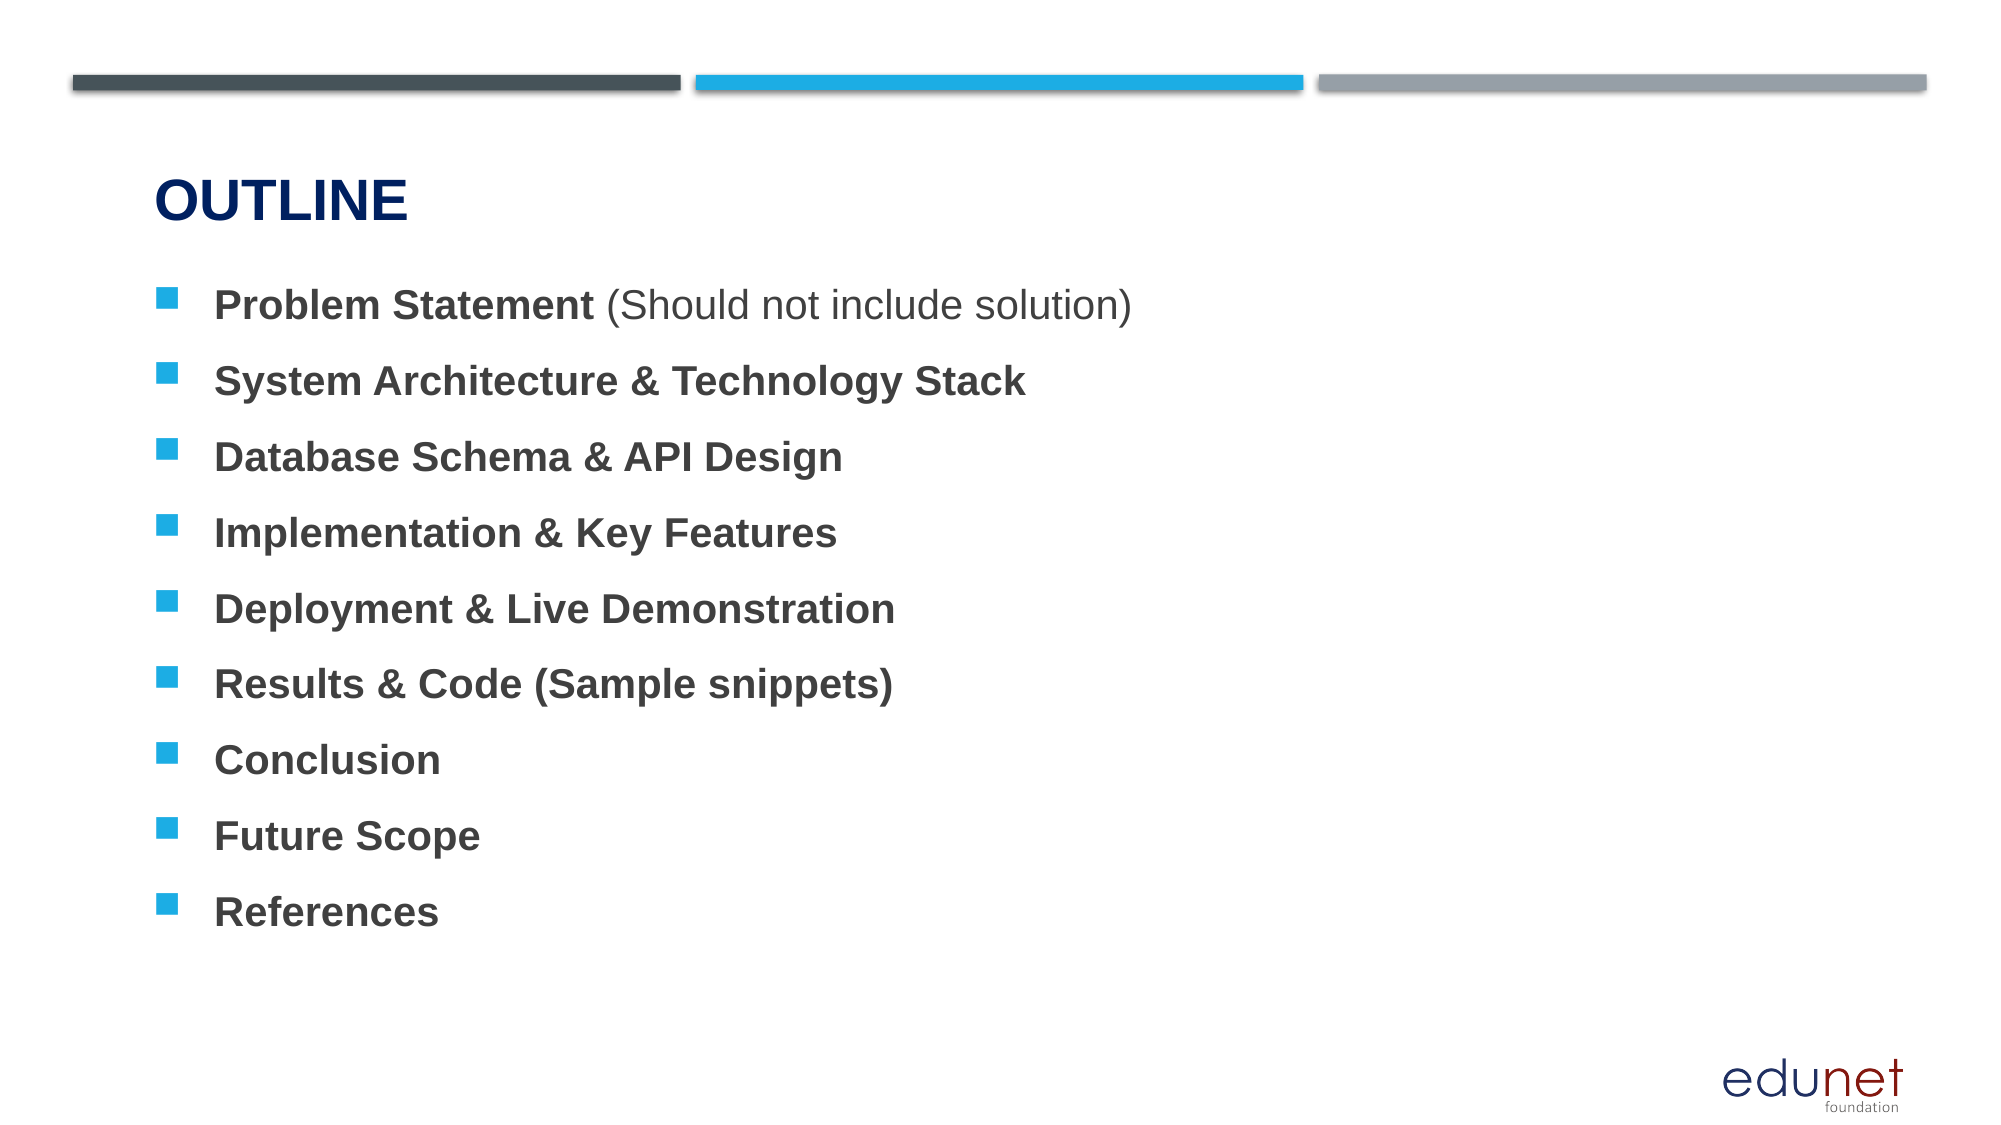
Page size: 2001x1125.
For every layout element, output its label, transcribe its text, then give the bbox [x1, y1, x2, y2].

list Problem Statement (Should not include solution) System Architecture & Technology Stack Database Schema & API Design Implementation & Key Features Deployment & Live Demonstration Results & Code (Sample snippets) Conclusion Future Scope References [137, 265, 1945, 1034]
picture [1719, 1056, 1905, 1116]
title OUTLINE [139, 91, 1865, 240]
